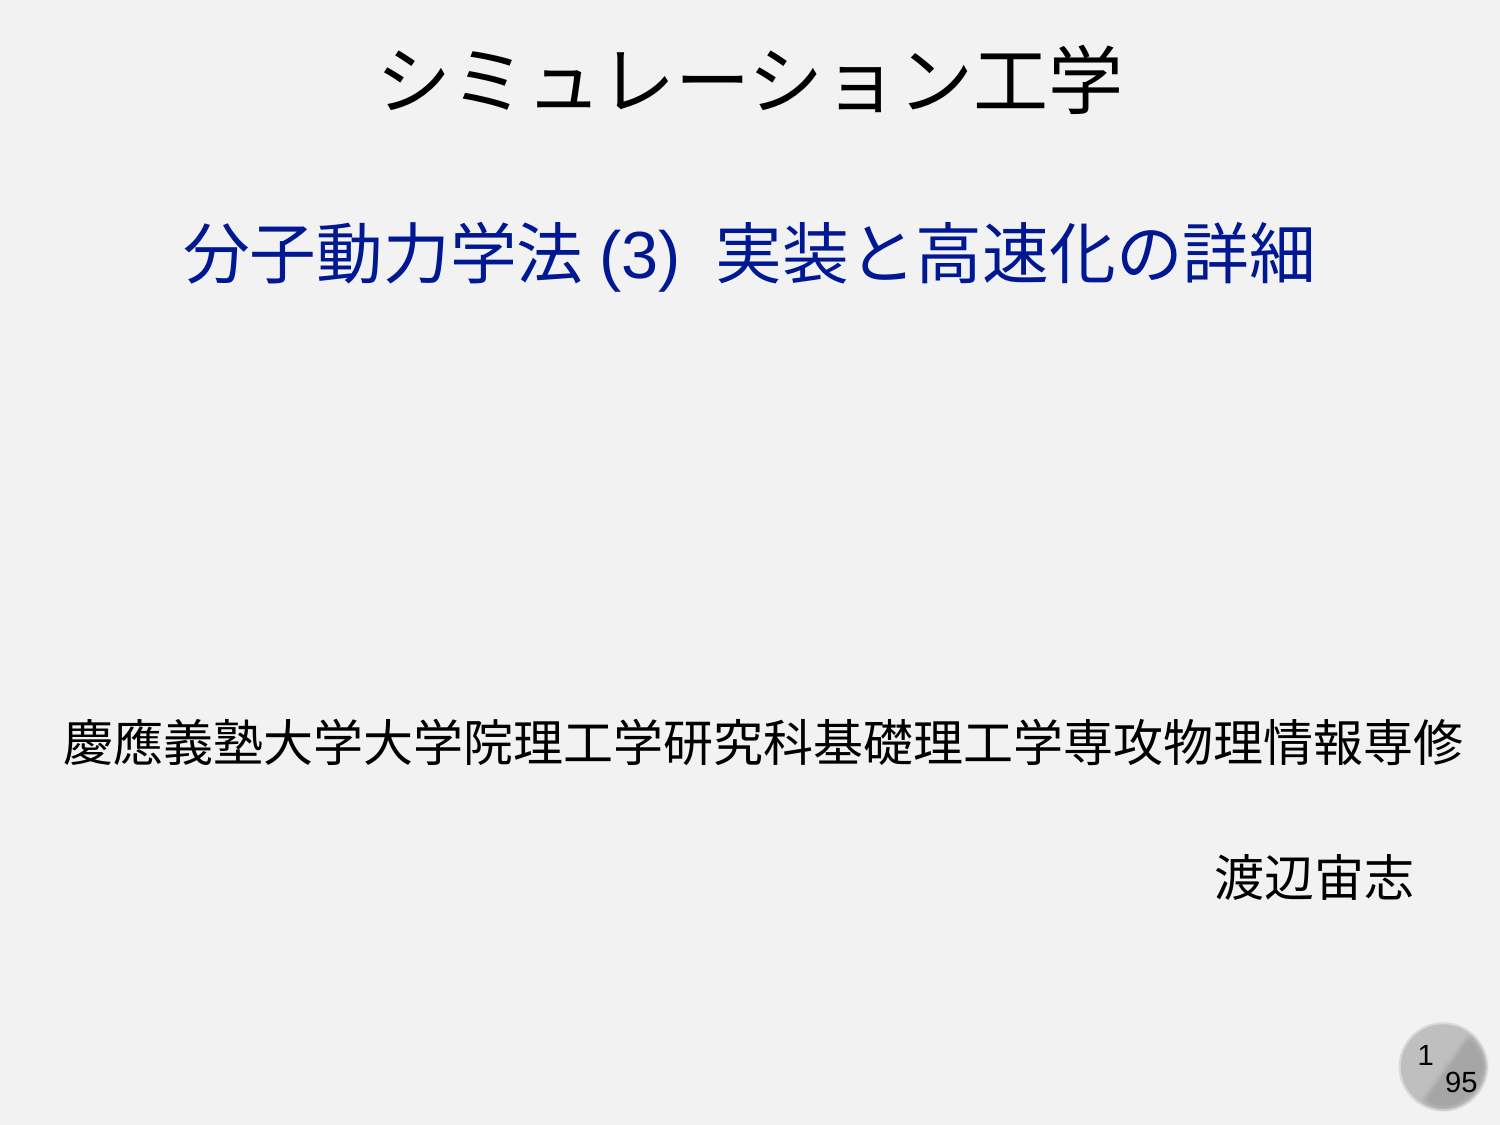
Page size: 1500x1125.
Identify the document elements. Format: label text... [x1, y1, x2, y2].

text_box 分子動力学法(3) 実装と高速化の詳細 [0, 204, 1500, 300]
text_box シミュレーション工学 [0, 26, 1500, 132]
text_box 渡辺宙志 [1200, 839, 1430, 915]
text_box 慶應義塾大学大学院理工学研究科基礎理工学専攻物理情報専修 [48, 704, 1479, 779]
